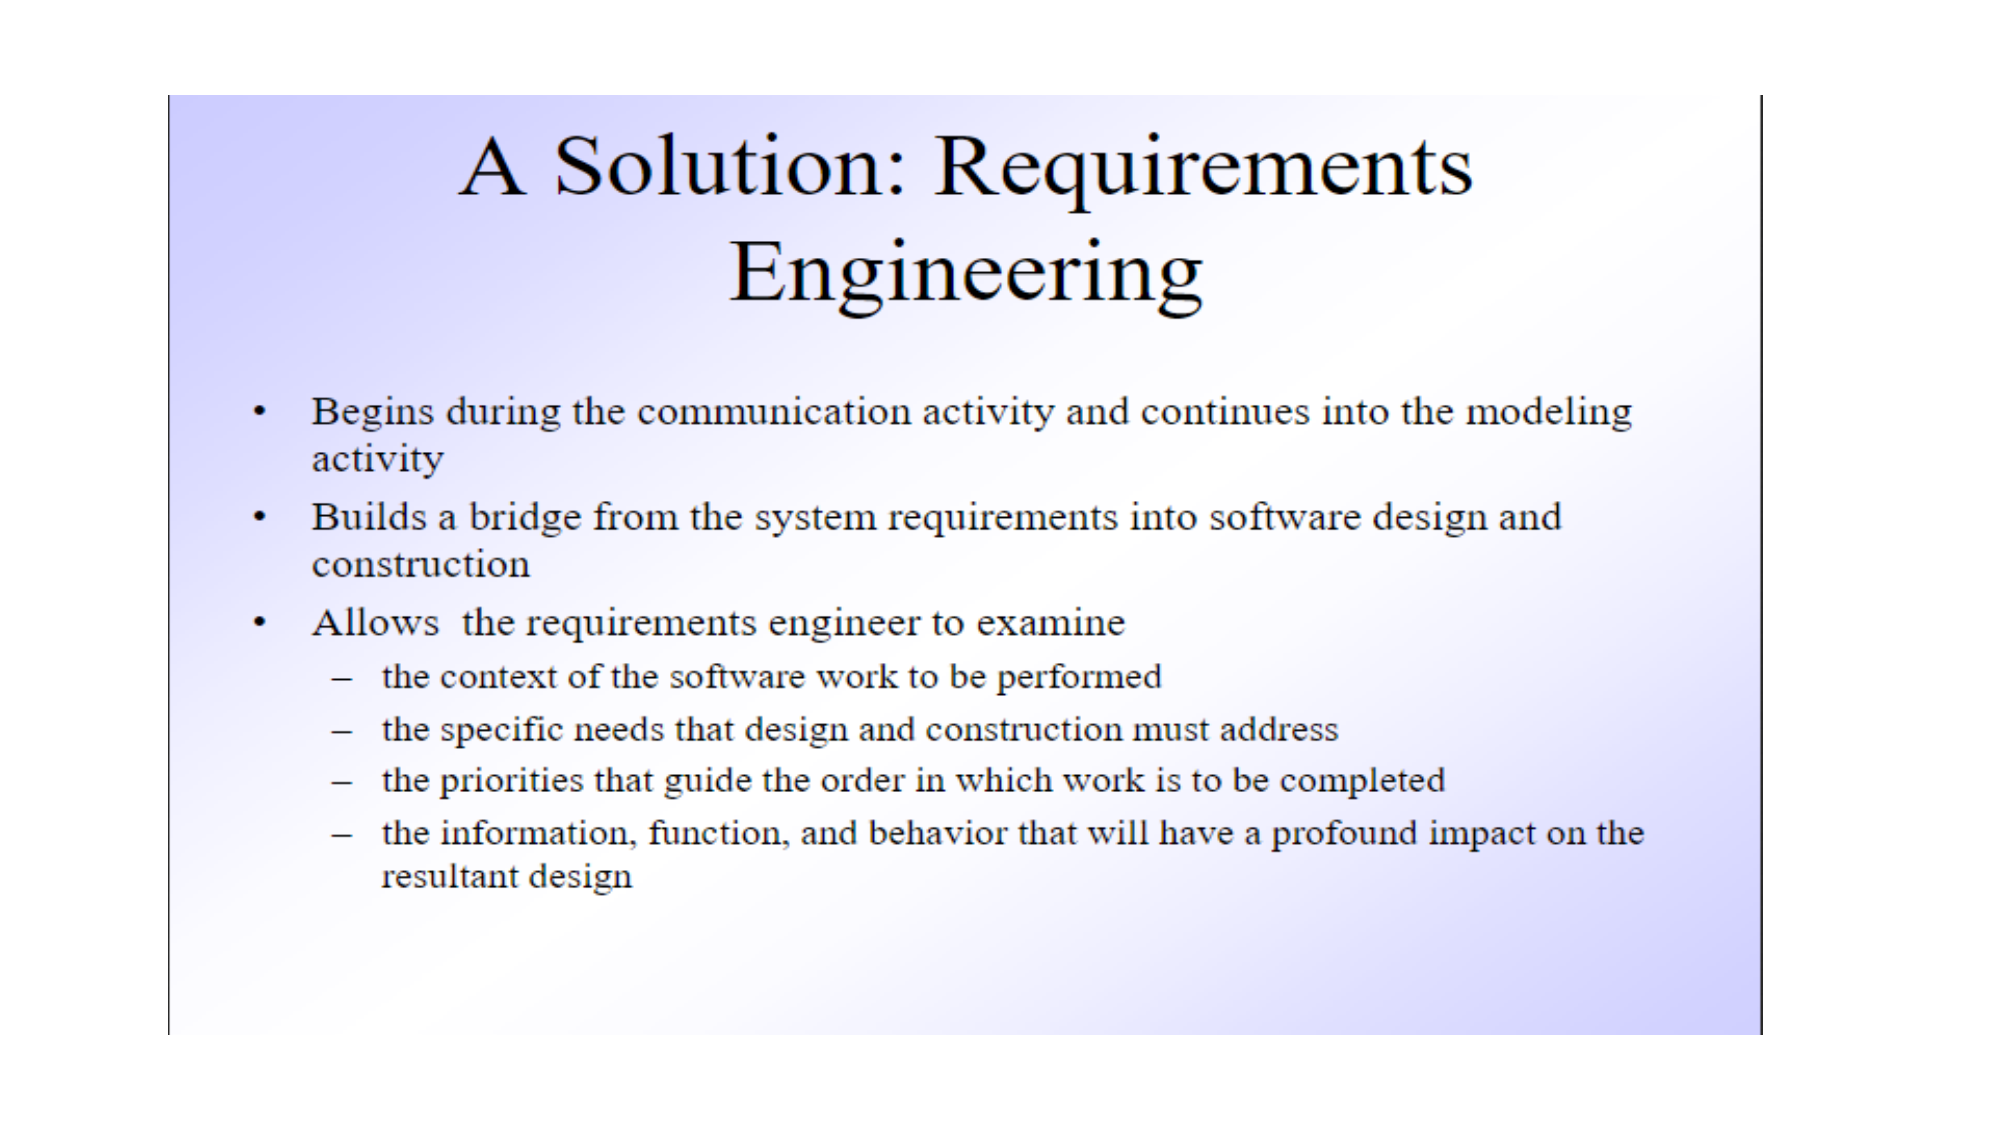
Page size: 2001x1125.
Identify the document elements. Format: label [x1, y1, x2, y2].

picture [167, 95, 1763, 1035]
